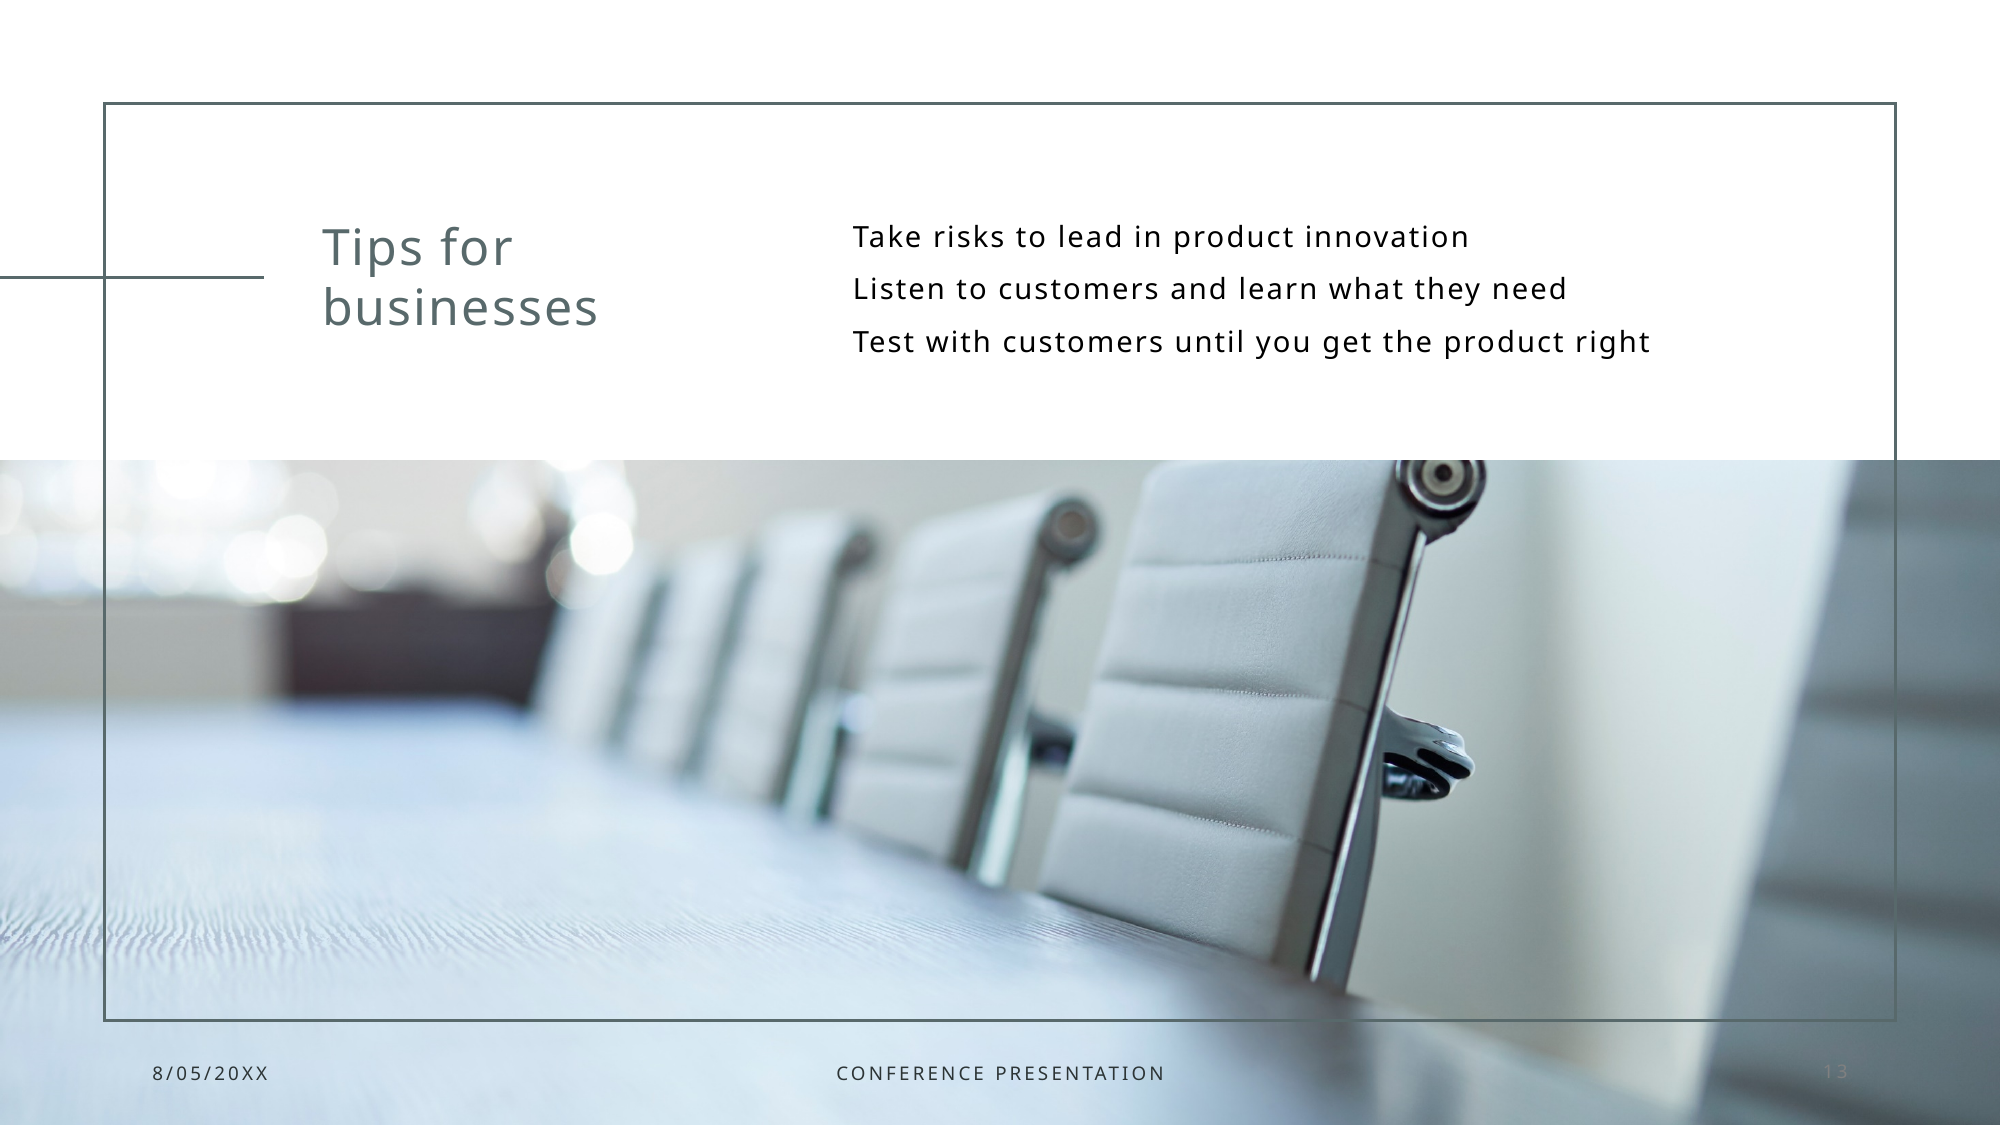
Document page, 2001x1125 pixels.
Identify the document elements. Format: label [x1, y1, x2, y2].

text_box [104, 103, 1896, 460]
picture [0, 460, 2000, 1125]
